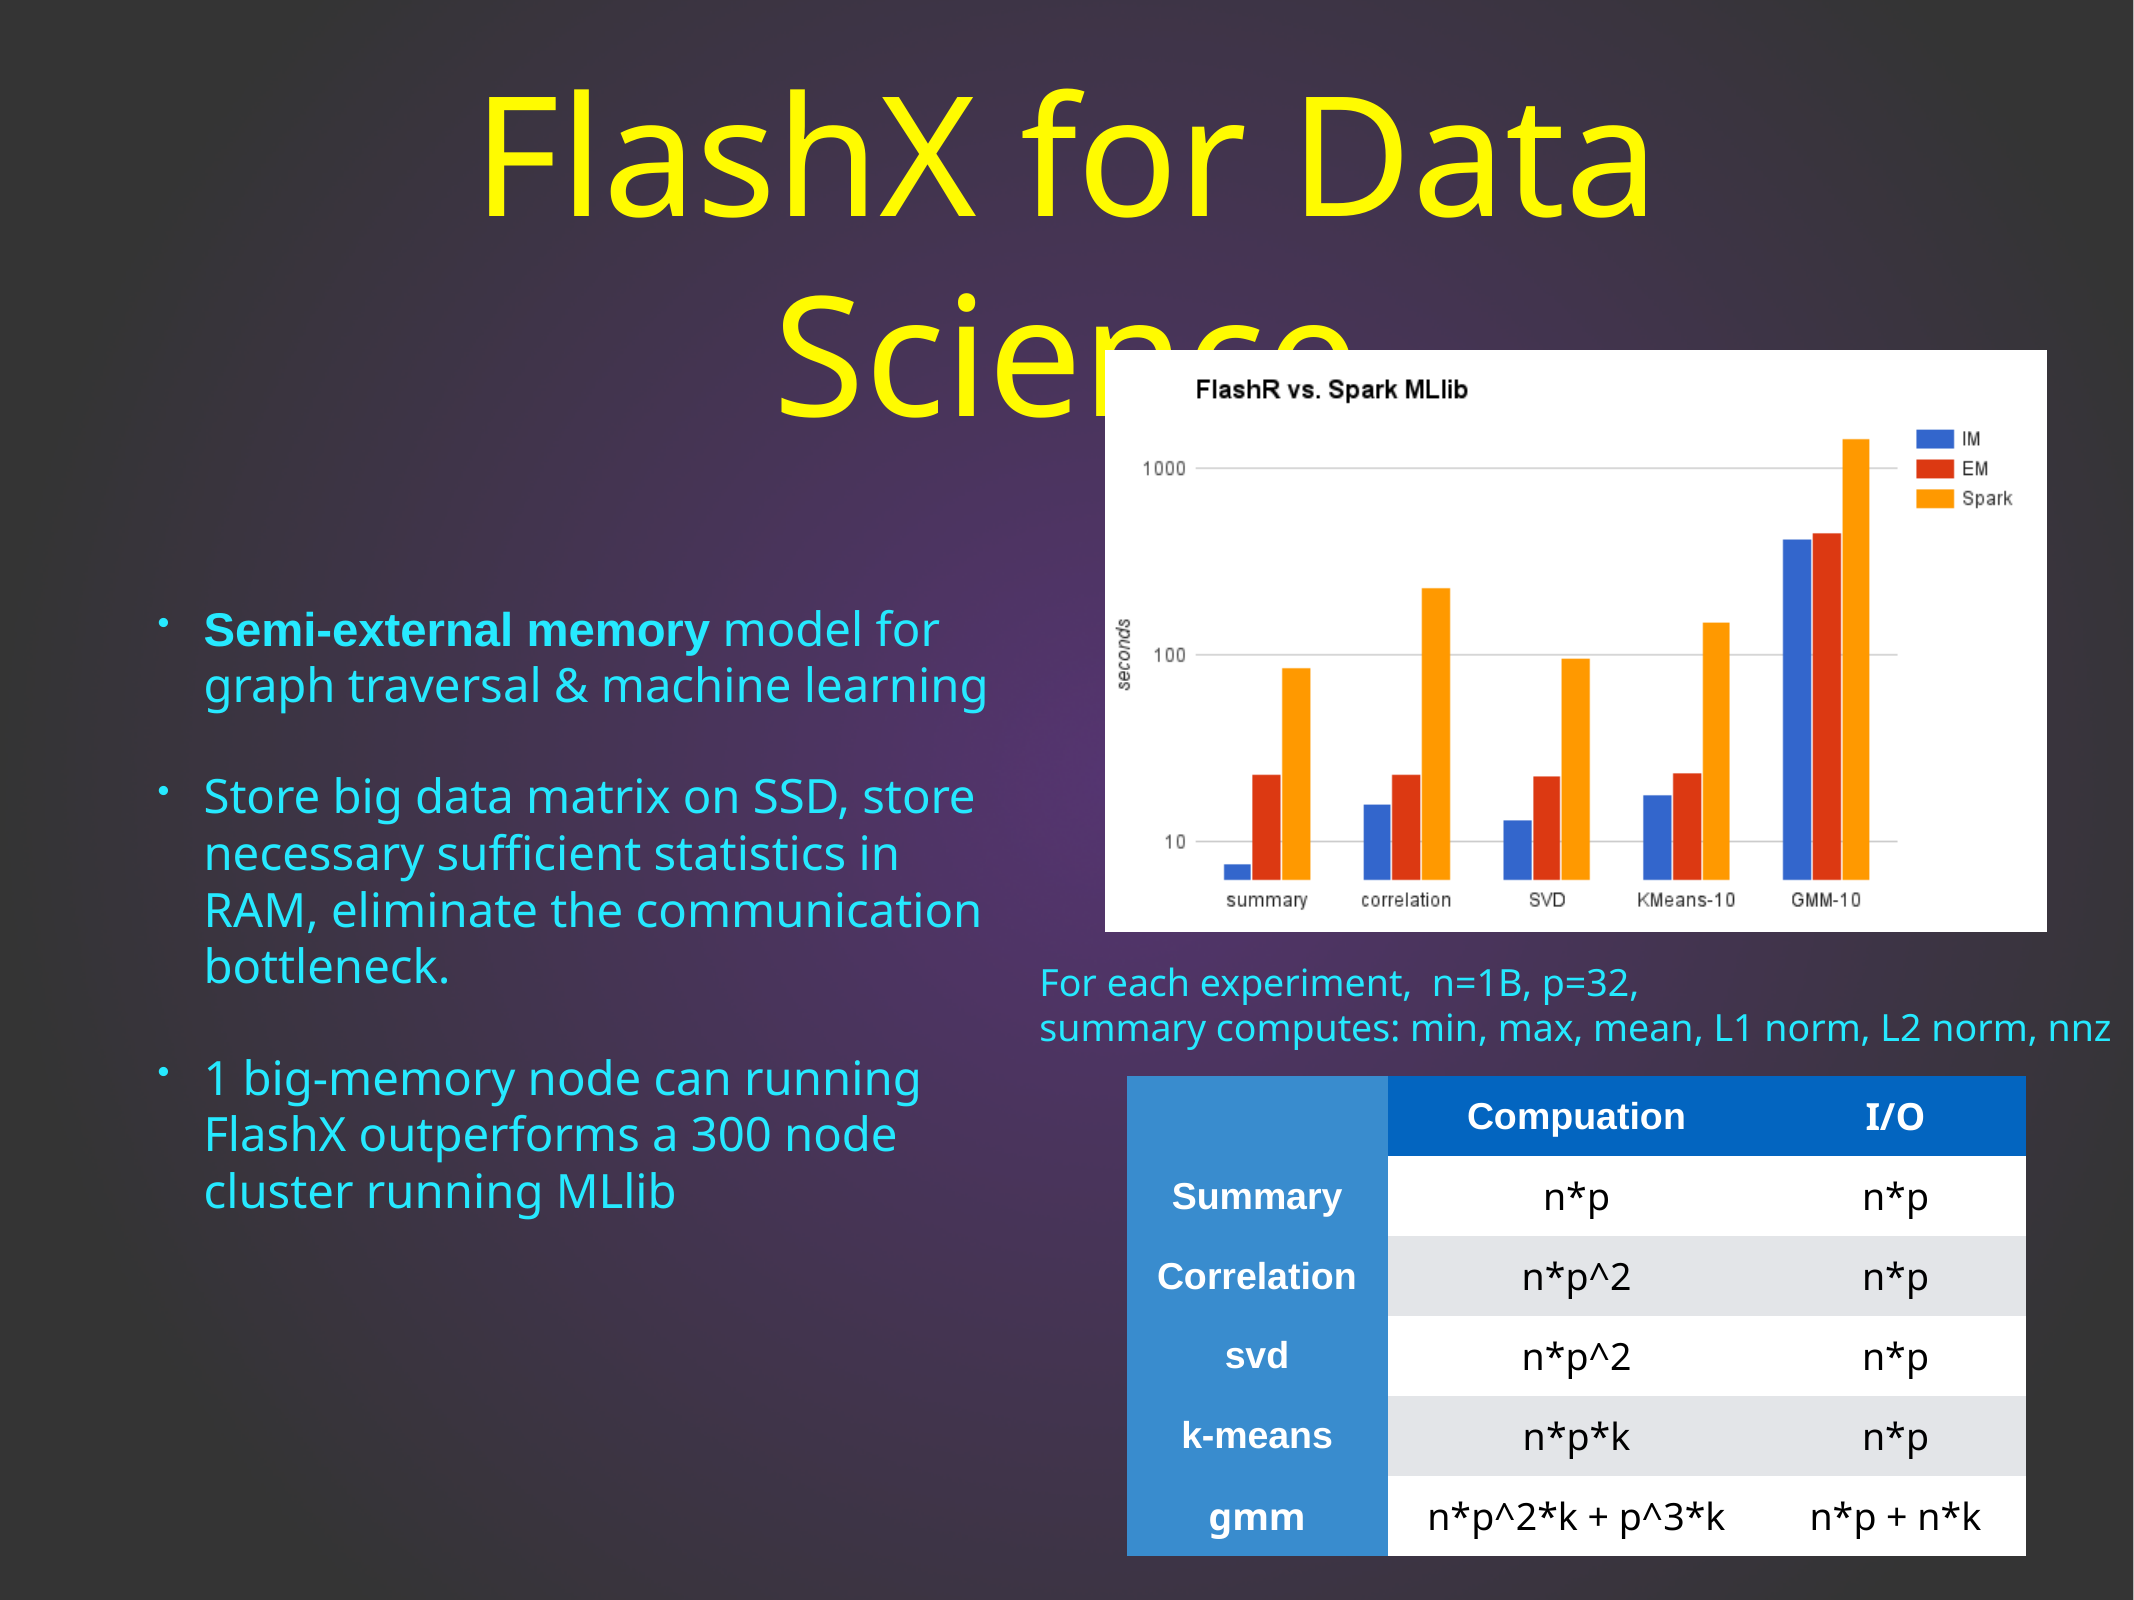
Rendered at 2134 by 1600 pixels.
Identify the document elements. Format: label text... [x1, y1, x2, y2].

table_cell n*p [1766, 1396, 2026, 1476]
picture [0, 0, 2134, 1600]
table_cell n*p [1766, 1236, 2026, 1316]
title FlashX for Data Science [155, 72, 1978, 428]
table_cell svd [1127, 1316, 1388, 1396]
table_cell n*p [1766, 1156, 2026, 1236]
list Semi-external memory model for graph traversal & machine learning Store big data matrix on SSD, store necessary sufficient statistics in RAM, eliminate the communication bottleneck. 1 big-memory node can running FlashX outperforms a 300 node cluster running MLlib [148, 585, 1025, 1232]
table_header [1127, 1076, 1388, 1156]
table_cell gmm [1127, 1476, 1388, 1556]
table_cell n*p*k [1388, 1396, 1766, 1476]
table_cell k-means [1127, 1396, 1388, 1476]
text_box For each experiment, n=1B, p=32, summary computes: min, max, mean, L1 norm, L2 norm, nnz [1031, 950, 2122, 1058]
table_cell n*p [1388, 1156, 1766, 1236]
table_cell n*p^2 [1388, 1236, 1766, 1316]
table_header I/O [1766, 1076, 2026, 1156]
table_cell Summary [1127, 1156, 1388, 1236]
table_header Compuation [1388, 1076, 1766, 1156]
table_cell n*p + n*k [1766, 1476, 2026, 1556]
table_cell n*p [1766, 1316, 2026, 1396]
table_cell Correlation [1127, 1236, 1388, 1316]
table_cell n*p^2*k + p^3*k [1388, 1476, 1766, 1556]
table_cell n*p^2 [1388, 1316, 1766, 1396]
